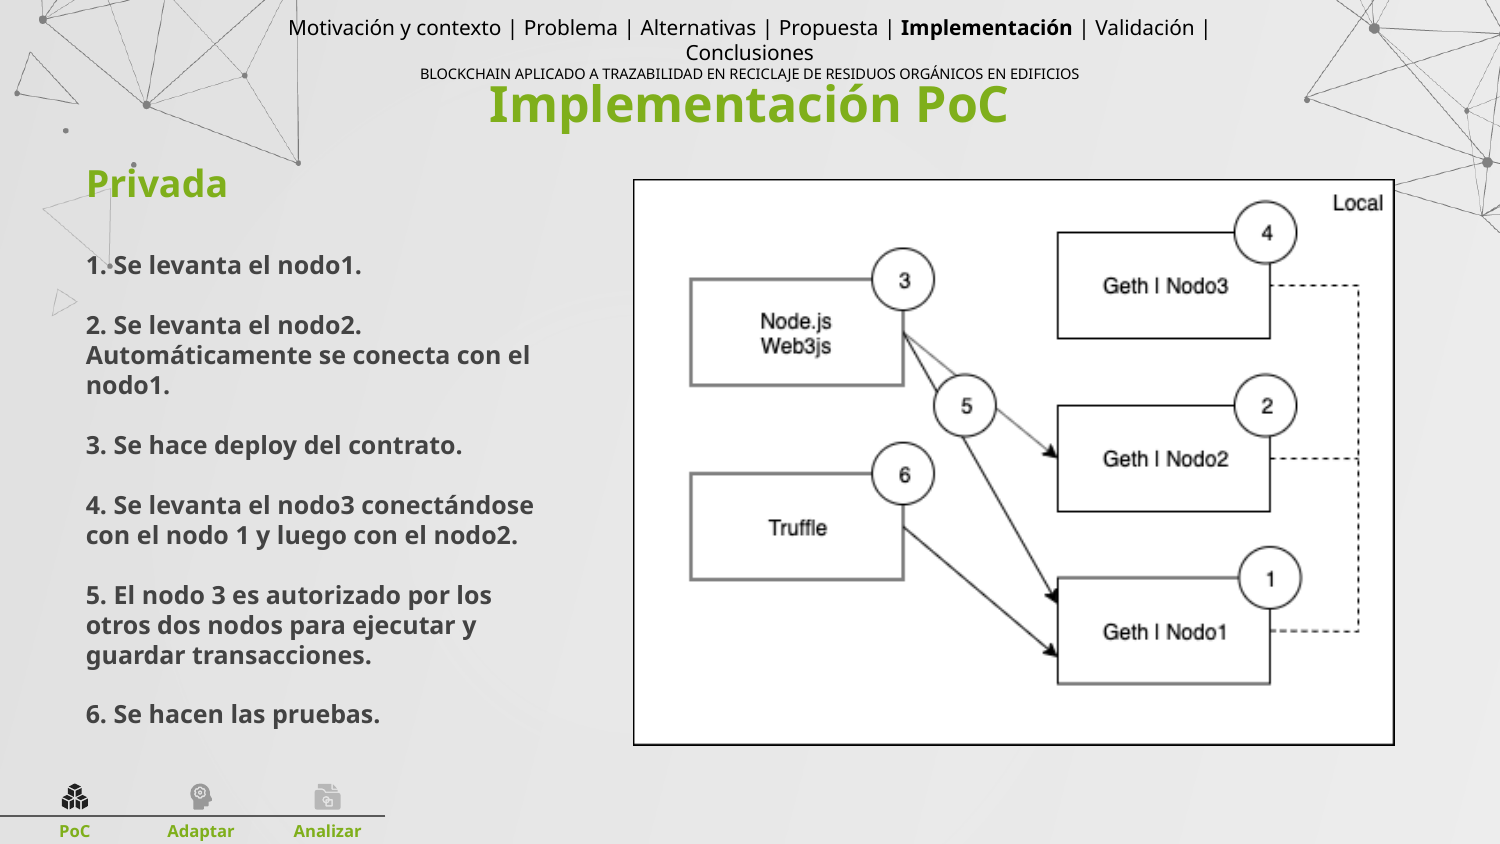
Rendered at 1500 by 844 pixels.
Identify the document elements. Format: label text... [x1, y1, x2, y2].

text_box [314, 783, 341, 810]
title PoC [5, 825, 131, 844]
title Analizar [257, 822, 398, 844]
subtitle 1. Se levanta el nodo1. 2. Se levanta el nodo2. Automáticamente se conecta con el nodo1. 3. Se hace deploy del contrato. 4. Se levanta el nodo3 conectándose con el nodo 1 y luego con el nodo2. 5. El nodo 3 es autorizado por los otros dos nodos para ejecutar y guardar transacciones. 6. Se hacen las pruebas. [70, 234, 557, 425]
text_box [61, 783, 89, 810]
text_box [190, 783, 213, 810]
title Implementación PoC [322, 58, 1178, 144]
title Adaptar [131, 825, 257, 844]
picture [0, 0, 1500, 844]
title Privada [70, 150, 449, 221]
text_box Motivación y contexto | Problema | Alternativas | Propuesta | Implementación | Validación | Conclusiones BLOCKCHAIN APLICADO A TRAZABILIDAD EN RECICLAJE DE RESIDUOS ORGÁNICOS EN EDIFICIOS [209, 0, 1291, 58]
